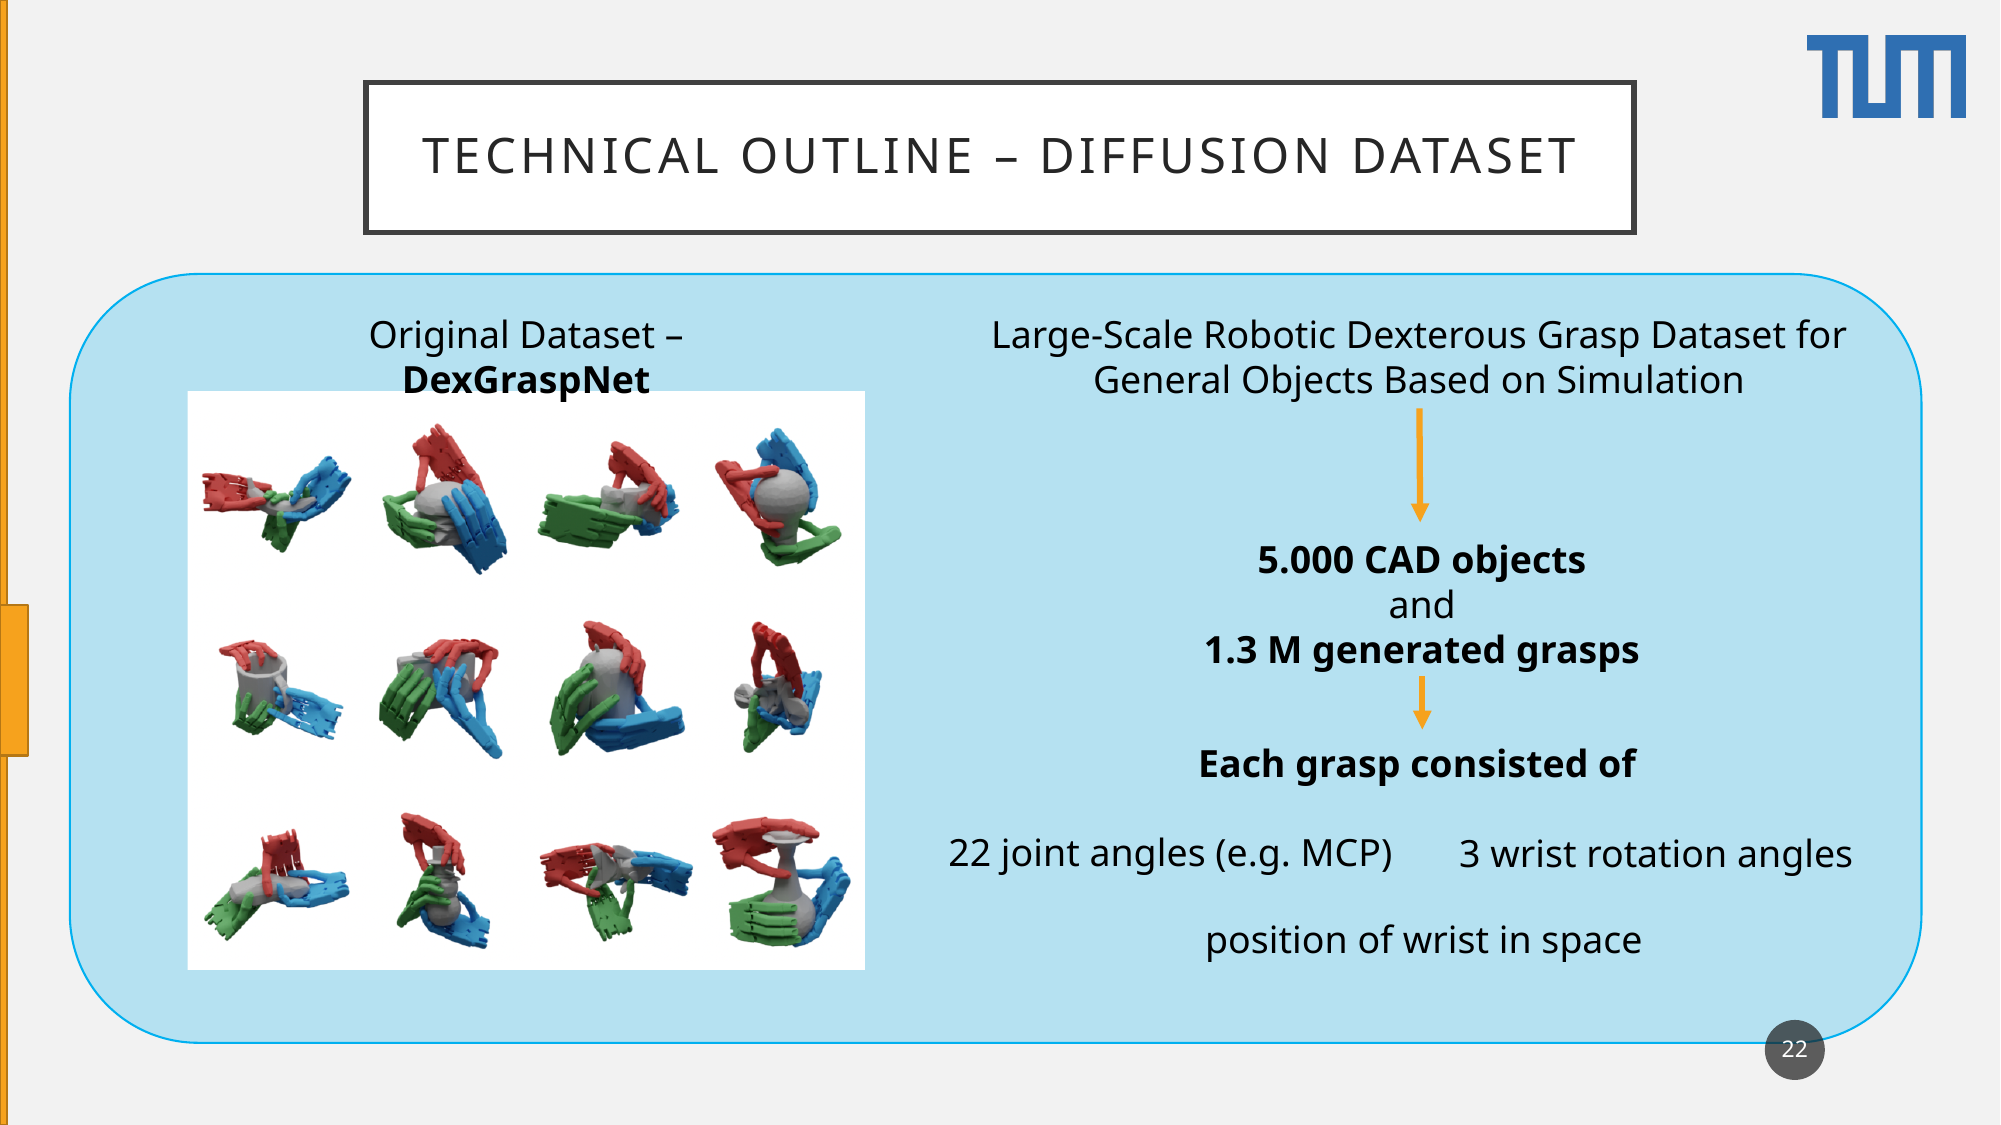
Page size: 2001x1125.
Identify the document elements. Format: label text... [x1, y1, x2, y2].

picture [187, 391, 865, 970]
slide_number 22 [1764, 1019, 1825, 1080]
text_box Large-Scale Robotic Dexterous Grasp Dataset for General Objects Based on Simulation [967, 303, 1872, 409]
text_box [0, 757, 8, 1125]
text_box 5.000 CAD objects and 1.3 M generated grasps [999, 529, 1845, 679]
text_box [128, 333, 1922, 1068]
title Technical outline – diffusion DATASET [363, 80, 1637, 235]
text_box [0, 604, 29, 757]
text_box Original Dataset – DexGraspNet [231, 303, 822, 391]
text_box [0, 0, 8, 604]
picture [1807, 35, 1966, 118]
text_box [68, 272, 1903, 1024]
